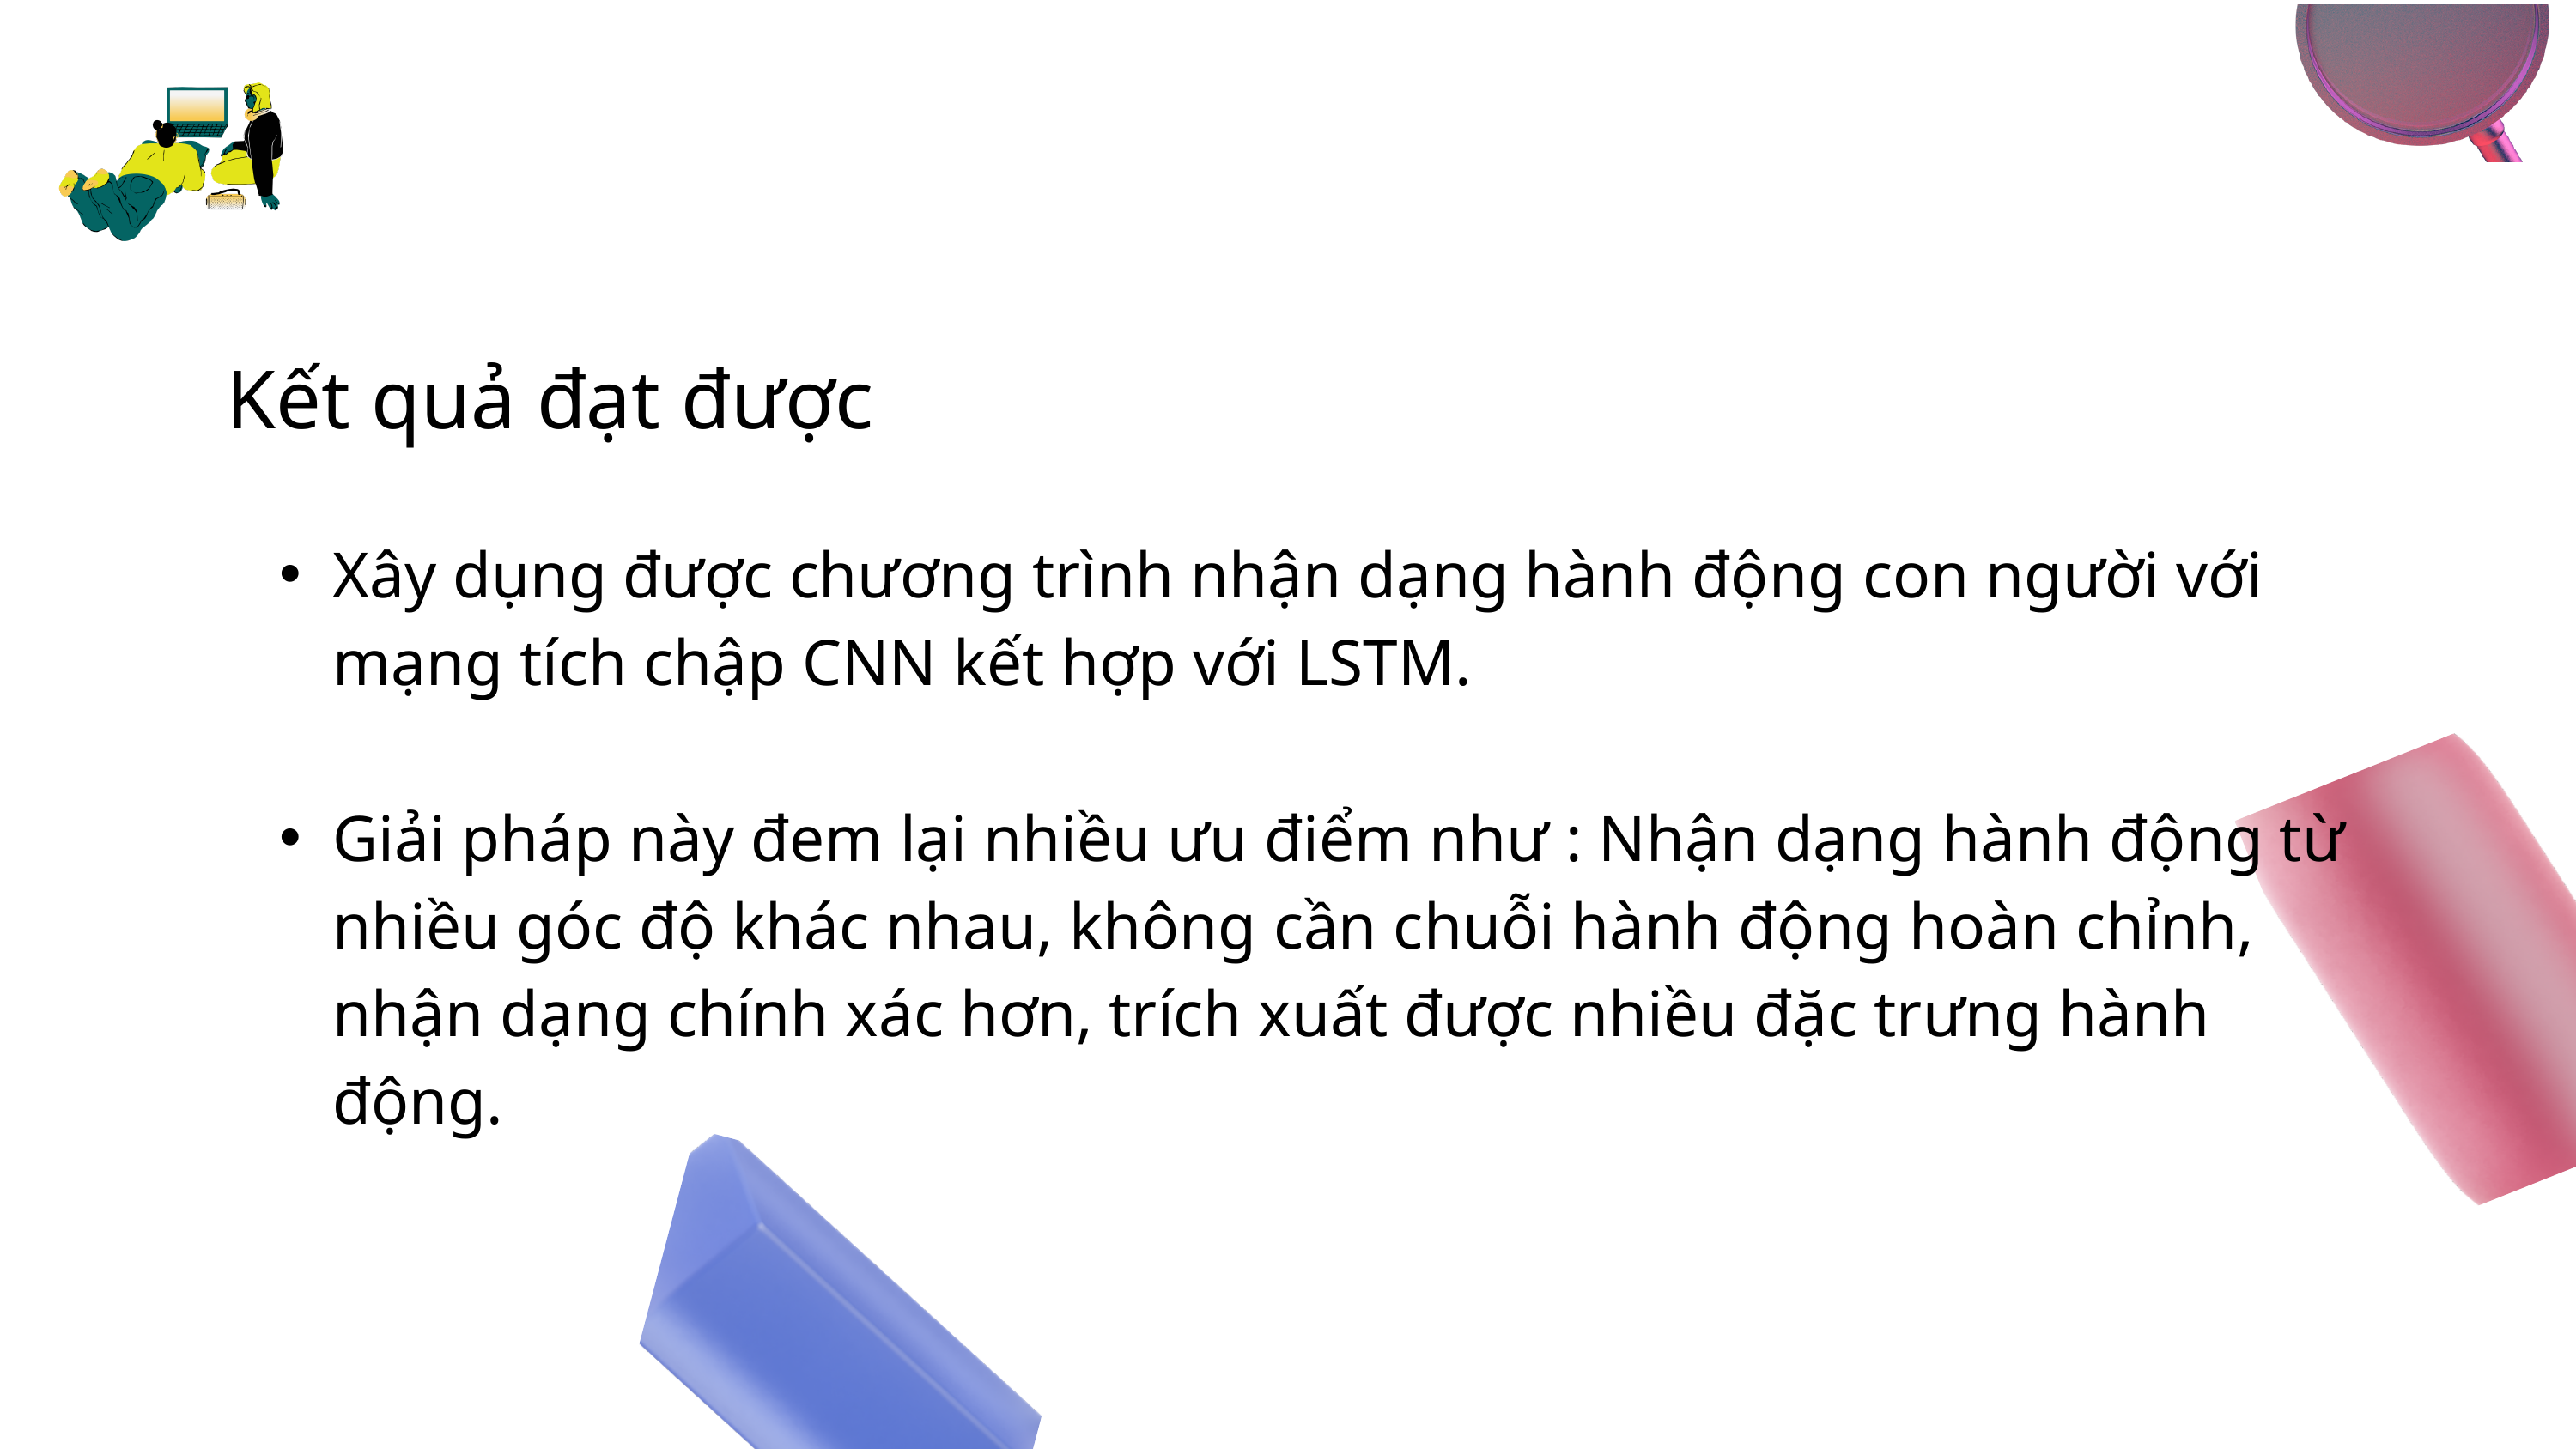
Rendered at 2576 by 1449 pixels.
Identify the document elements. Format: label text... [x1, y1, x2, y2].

text_box Kết quả đạt được Xây dụng được chương trình nhận dạng hành động con người với mạng tích chập CNN kết hợp với LSTM. Giải pháp này đem lại nhiều ưu điểm như : Nhận dạng hành động từ nhiều góc độ khác nhau, không cần chuỗi hành động hoàn chỉnh, nhận dạng chính xác hơn, trích xuất được nhiều đặc trưng hành động. [226, 331, 2350, 1225]
text_box [58, 82, 283, 241]
text_box [2350, 700, 2576, 1237]
text_box [611, 1225, 1091, 1449]
text_box [2295, 4, 2576, 162]
